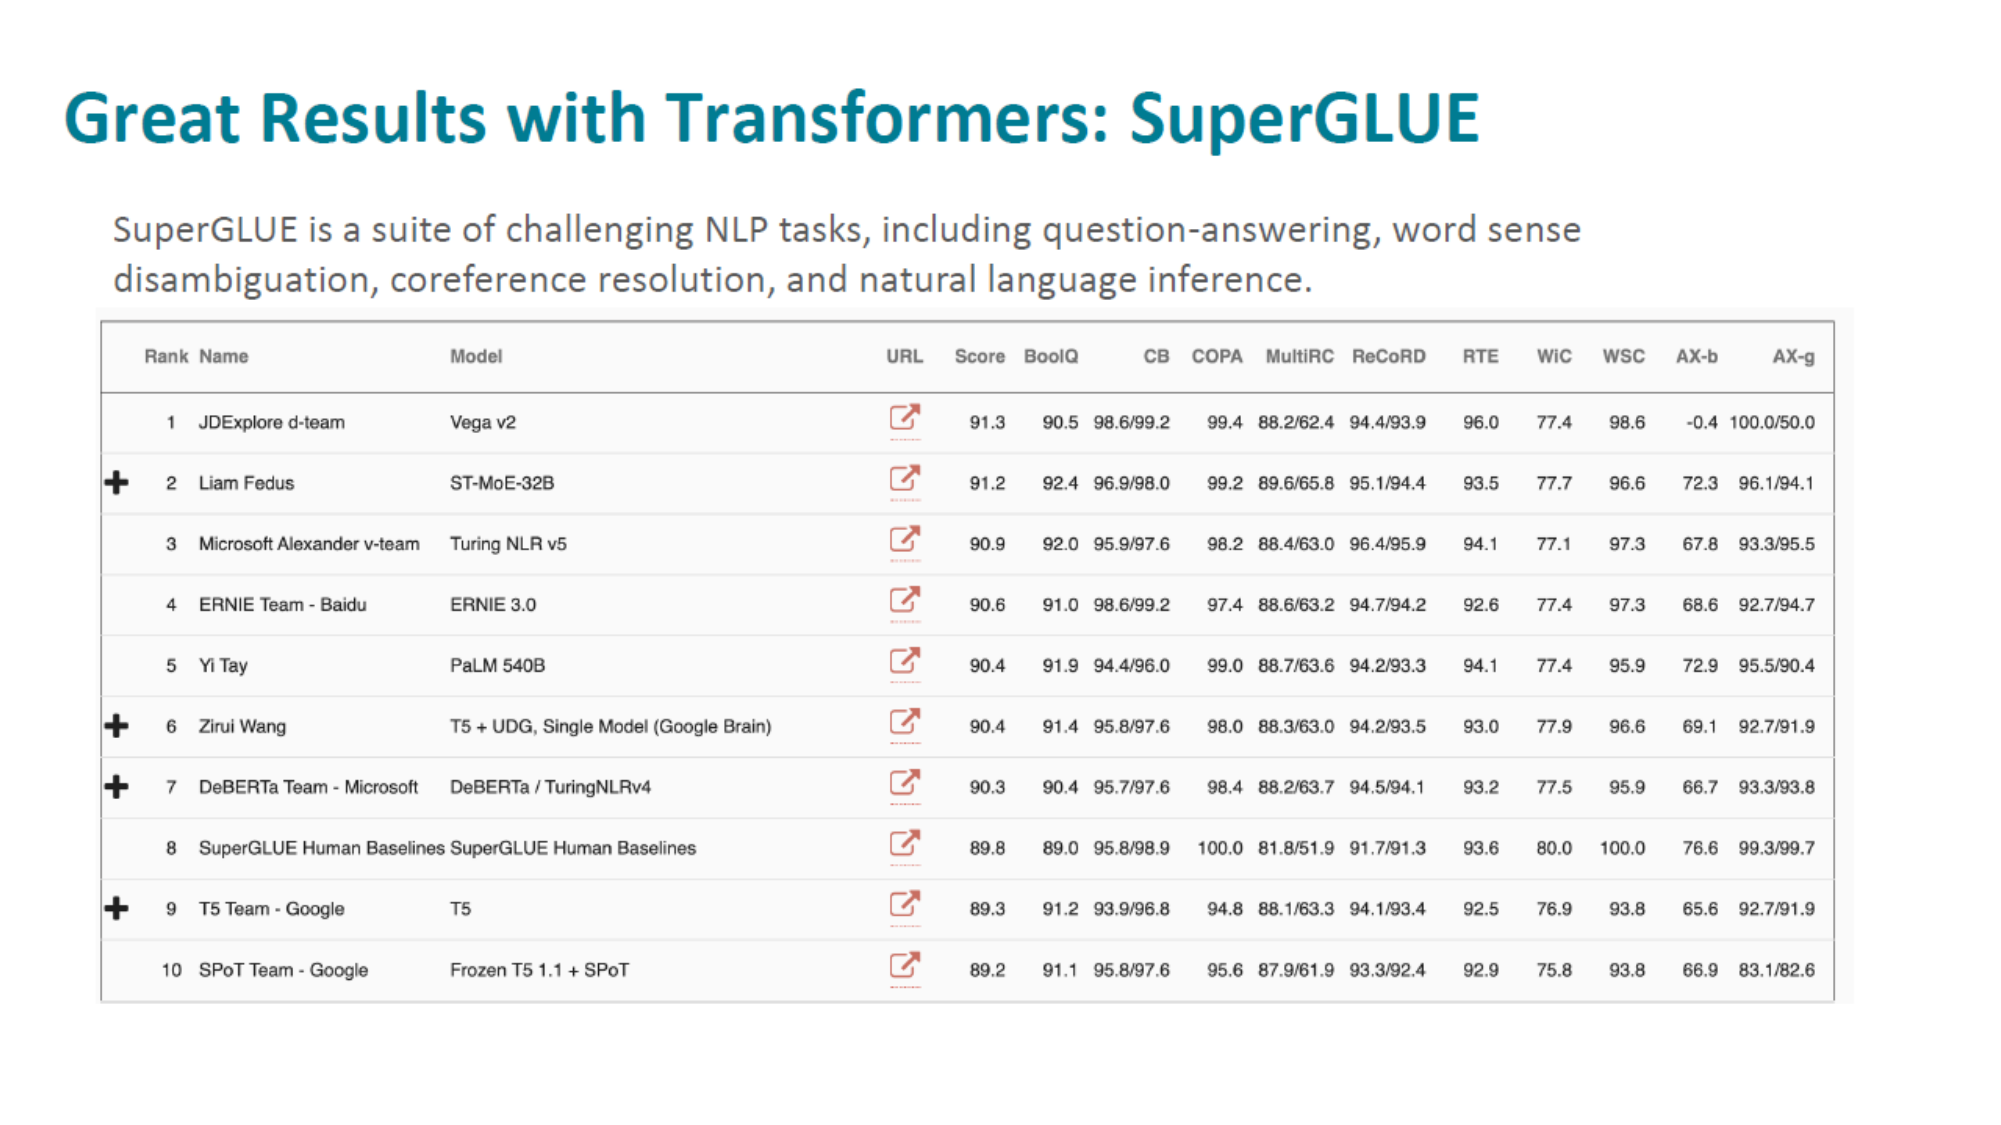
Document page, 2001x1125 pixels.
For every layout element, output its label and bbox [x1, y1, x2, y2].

picture [24, 70, 1976, 1055]
